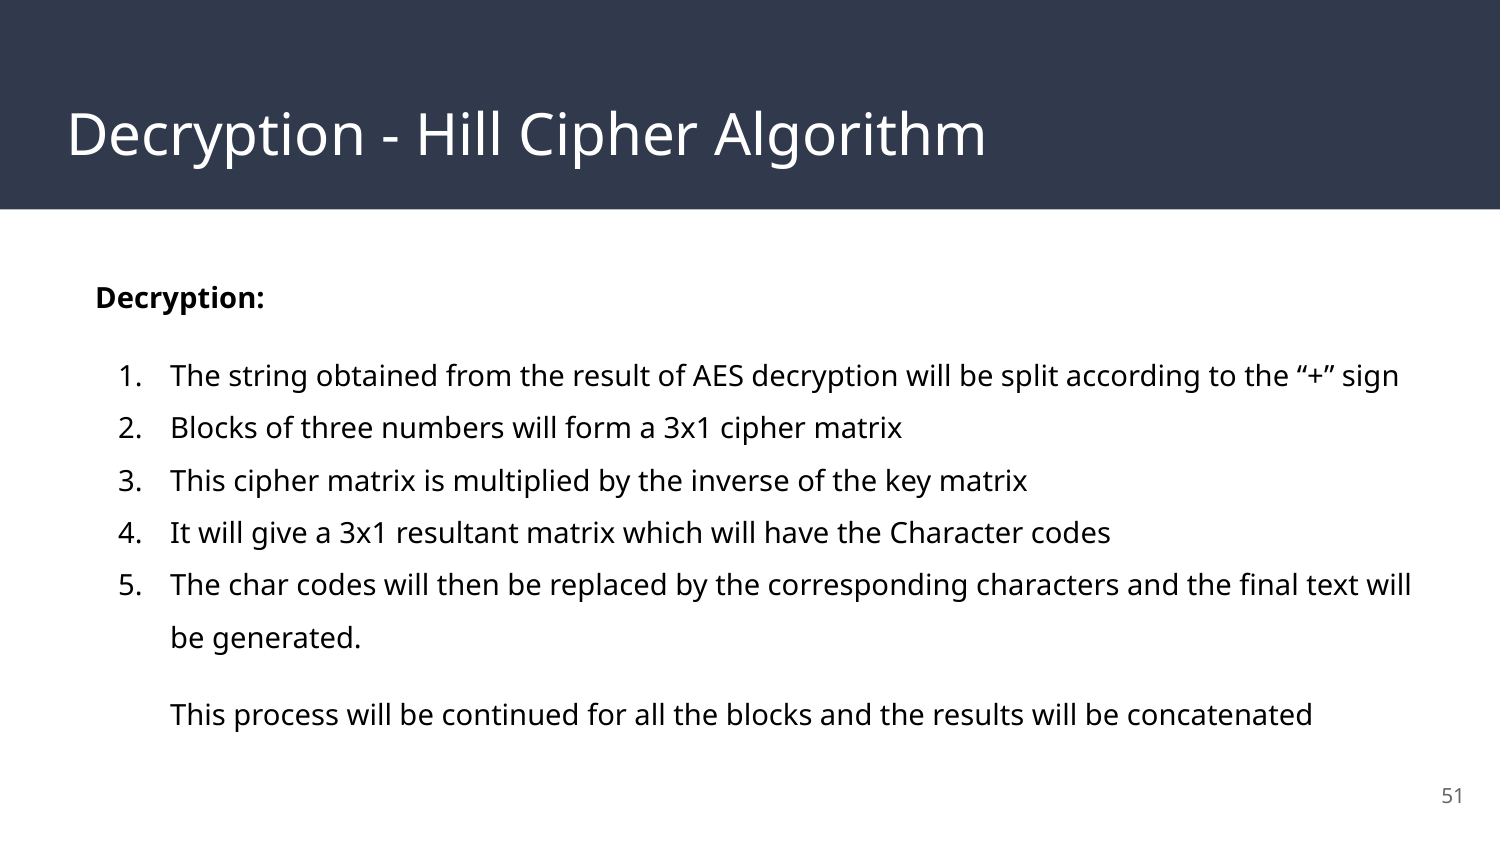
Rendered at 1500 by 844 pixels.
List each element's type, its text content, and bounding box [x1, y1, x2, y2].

slide_number ‹#› [1389, 764, 1480, 830]
list Decryption: The string obtained from the result of AES decryption will be split according to the “+” sign Blocks of three numbers will form a 3x1 cipher matrix This cipher matrix is multiplied by the inverse of the key matrix It will give a 3x1 resultant matrix which will have the Character codes The char codes will then be replaced by the corresponding characters and the final text will be generated. This process will be continued for all the blocks and the results will be concatenated [80, 247, 1449, 752]
title Decryption - Hill Cipher Algorithm [51, 82, 1449, 185]
